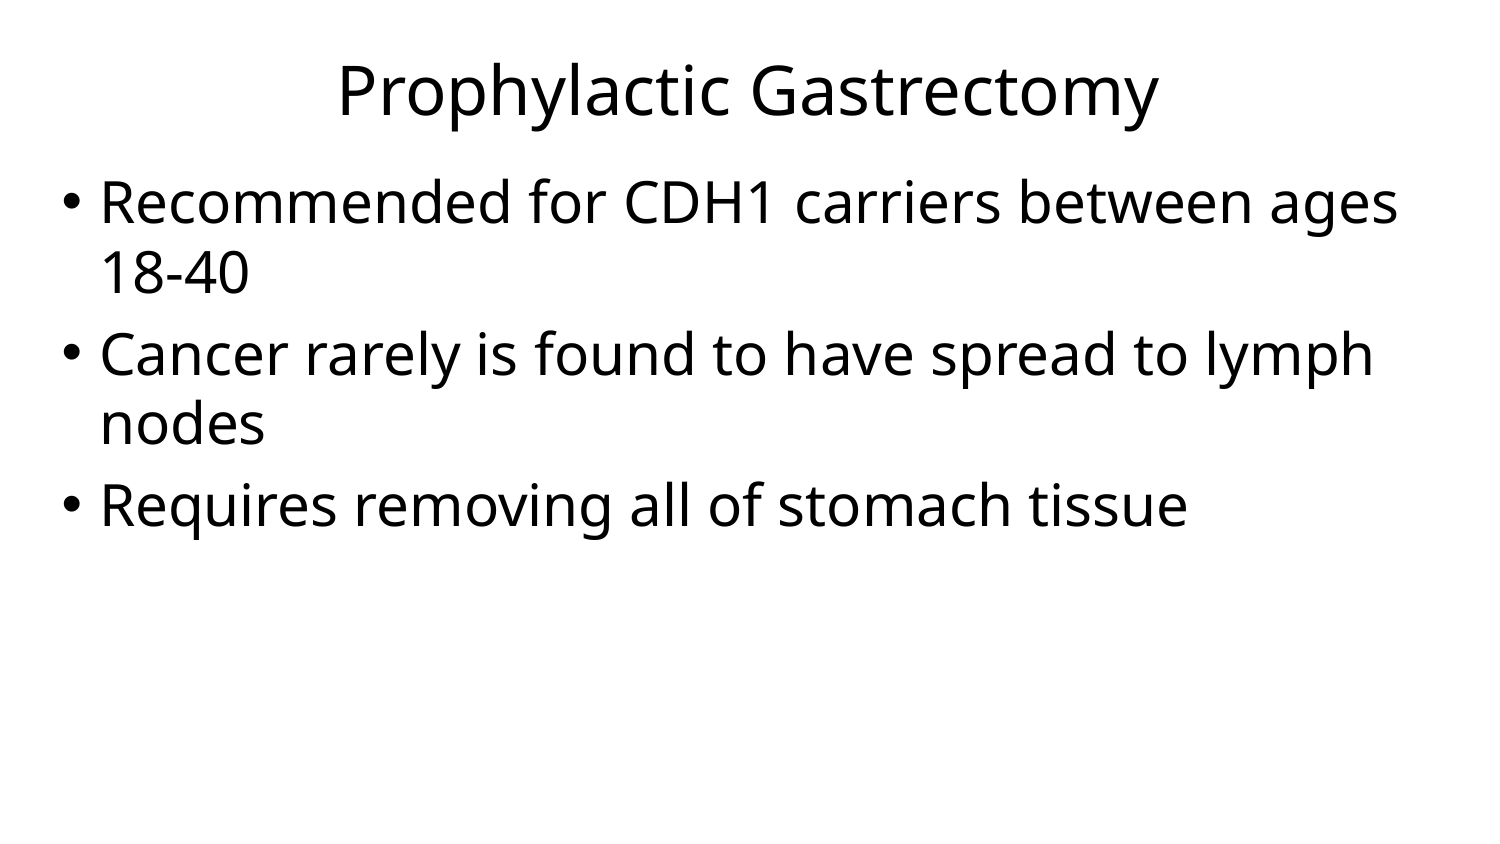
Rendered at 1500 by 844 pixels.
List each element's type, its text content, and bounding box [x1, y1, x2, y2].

list Recommended for CDH1 carriers between ages 18-40 Cancer rarely is found to have spread to lymph nodes Requires removing all of stomach tissue [46, 157, 1450, 810]
title Prophylactic Gastrectomy [46, 33, 1450, 143]
